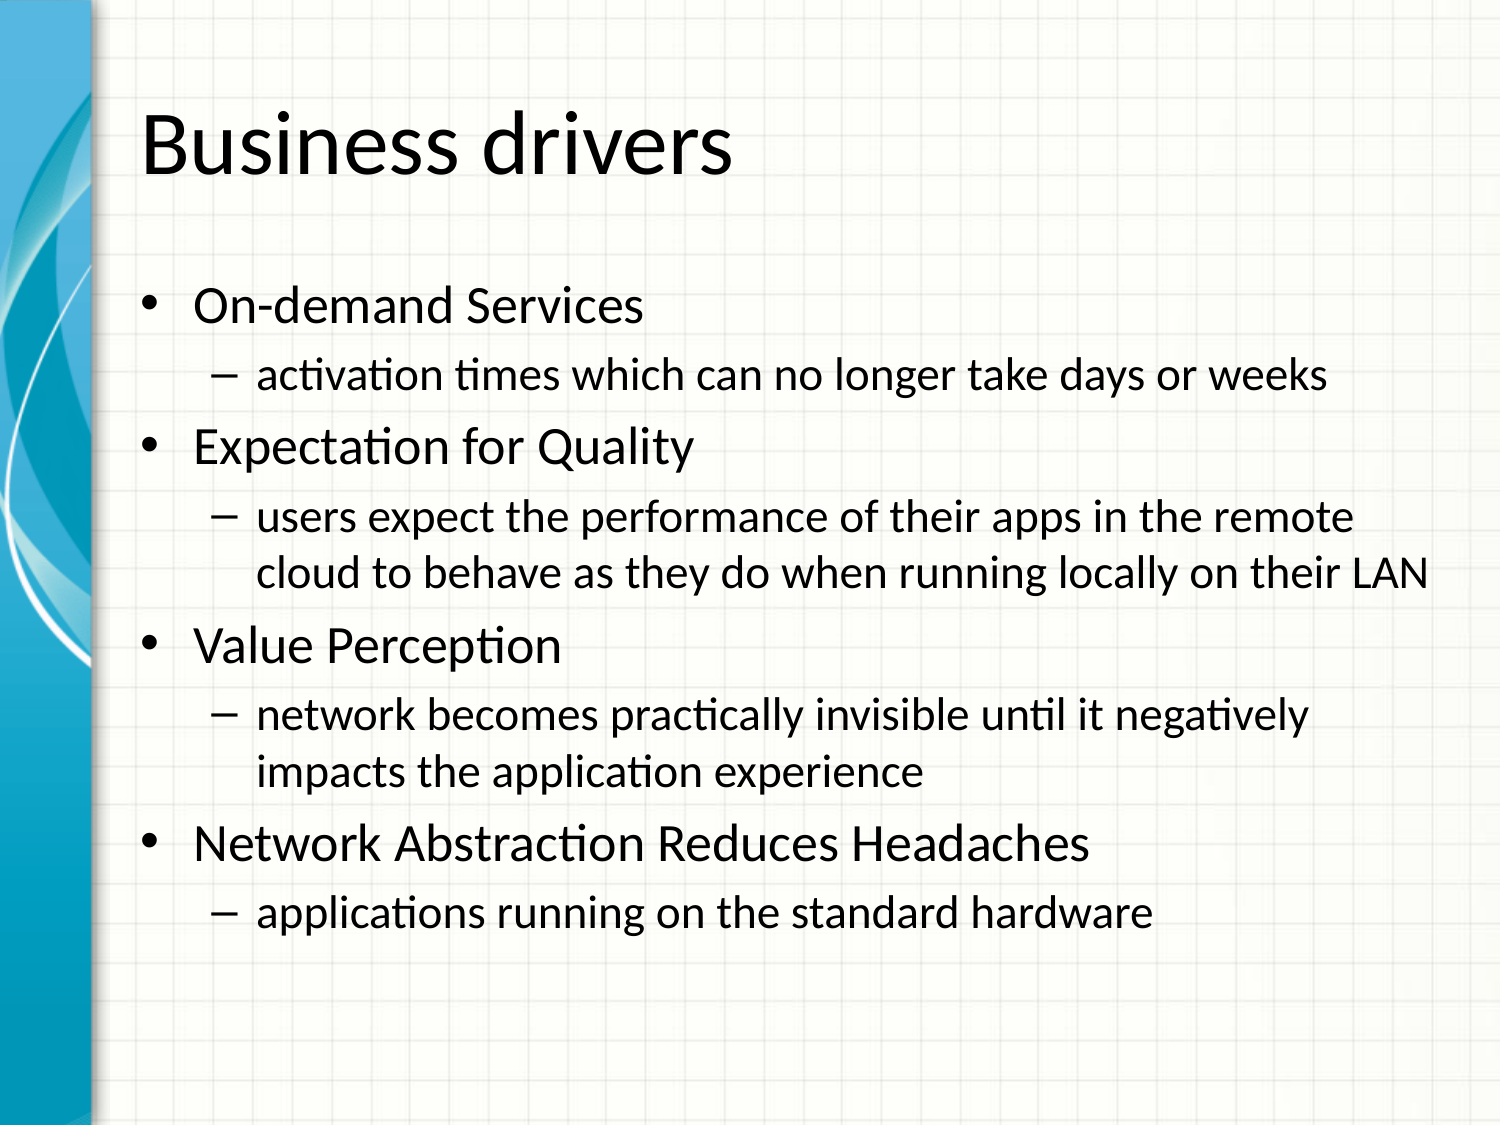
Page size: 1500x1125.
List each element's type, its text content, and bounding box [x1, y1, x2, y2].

title Business drivers [125, 44, 1450, 232]
picture [0, 0, 1500, 1125]
list On-demand Services activation times which can no longer take days or weeks Expectation for Quality users expect the performance of their apps in the remote cloud to behave as they do when running locally on their LAN Value Perception network becomes practically invisible until it negatively impacts the application experience Network Abstraction Reduces Headaches applications running on the standard hardware [125, 261, 1450, 967]
